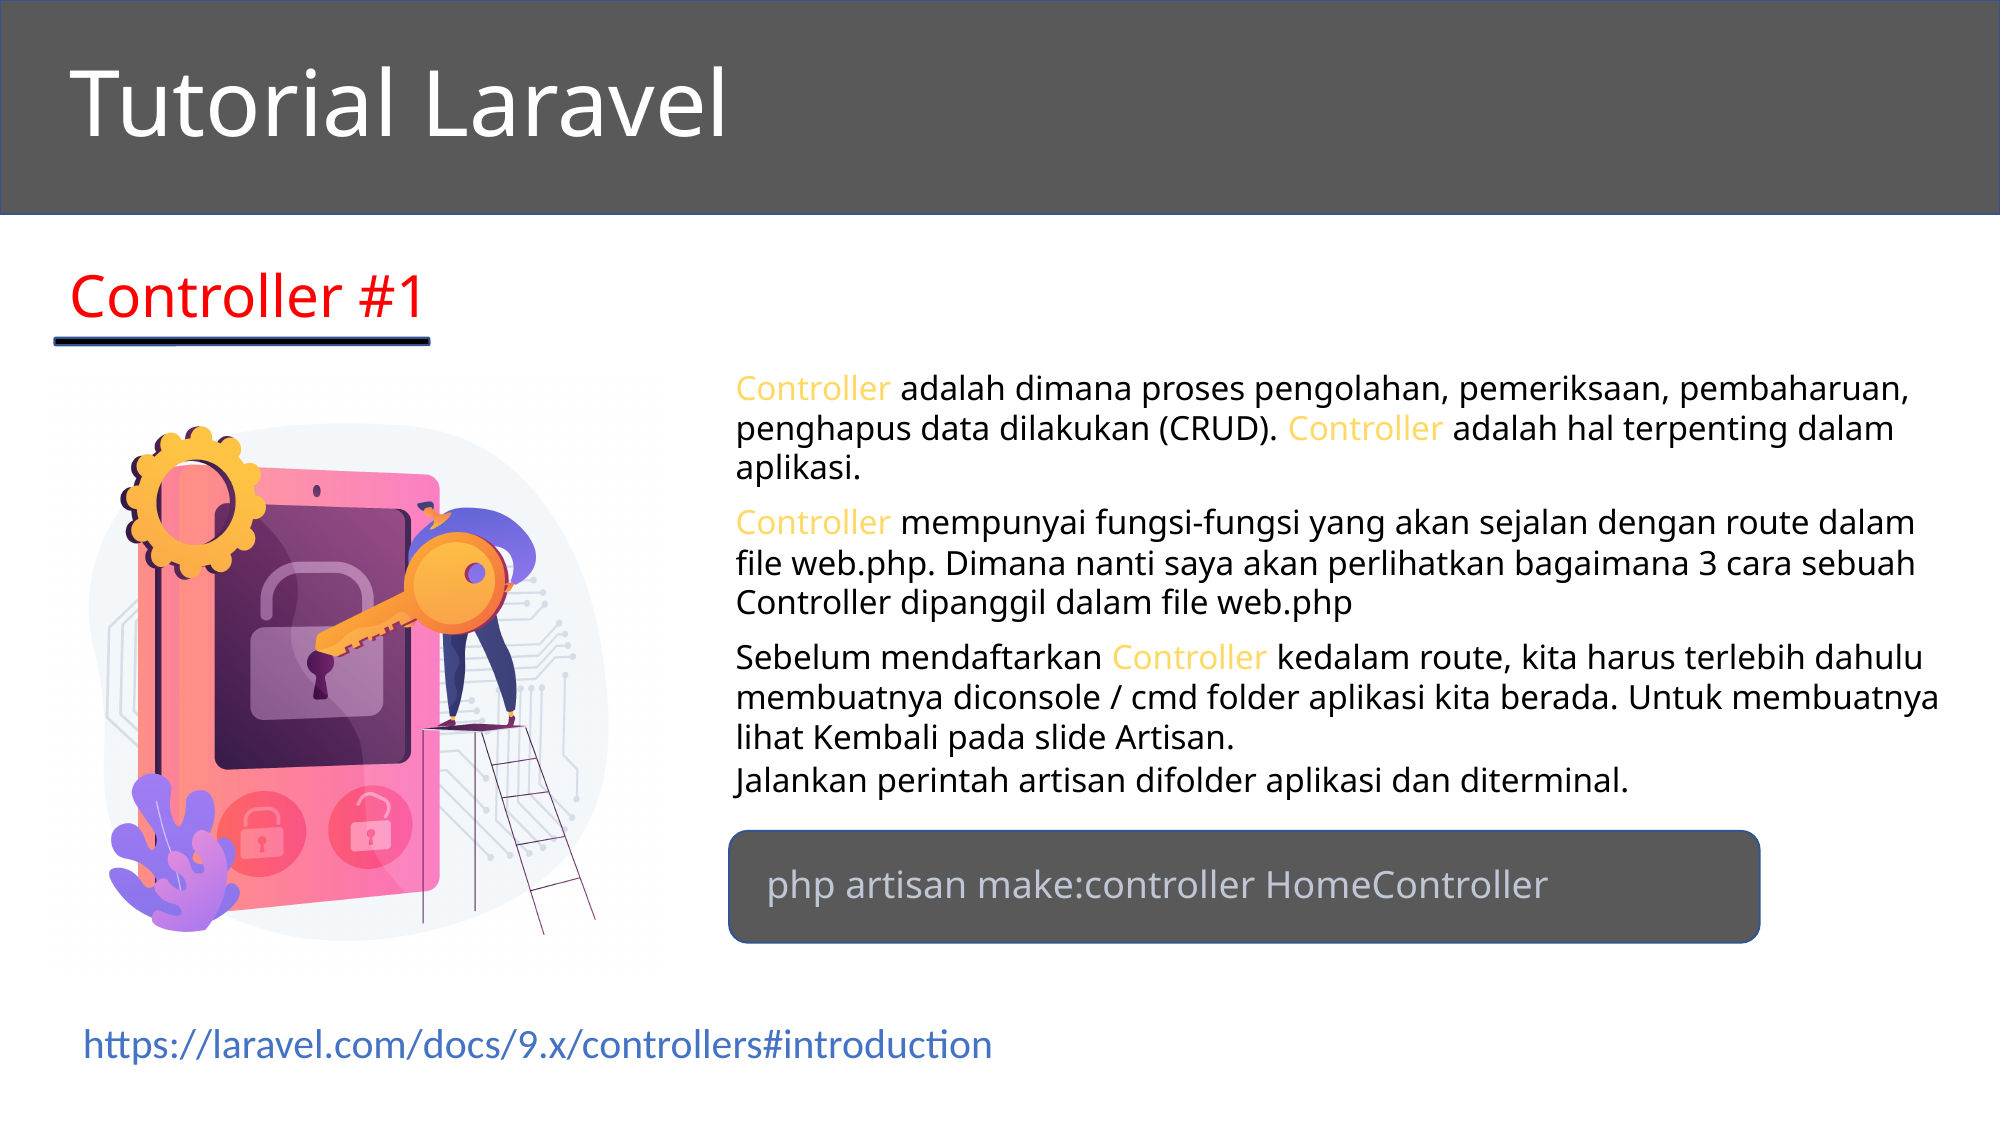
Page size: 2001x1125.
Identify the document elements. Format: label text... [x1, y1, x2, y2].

text_box php artisan make:controller HomeController [751, 853, 1760, 914]
text_box Sebelum mendaftarkan Controller kedalam route, kita harus terlebih dahulu membuatnya diconsole / cmd folder aplikasi kita berada. Untuk membuatnya lihat Kembali pada slide Artisan. [720, 629, 1982, 752]
text_box [53, 336, 431, 347]
text_box Controller mempunyai fungsi-fungsi yang akan sejalan dengan route dalam file web.php. Dimana nanti saya akan perlihatkan bagaimana 3 cara sebuah Controller dipanggil dalam file web.php [720, 494, 1982, 629]
text_box https://laravel.com/docs/9.x/controllers#introduction [68, 1009, 1070, 1075]
text_box [0, 0, 2000, 215]
text_box Jalankan perintah artisan difolder aplikasi dan diterminal. [720, 752, 1982, 807]
picture [54, 375, 671, 982]
text_box Tutorial Laravel [54, 38, 1555, 176]
text_box Controller #1 [54, 251, 569, 337]
text_box [728, 829, 1761, 944]
text_box Controller adalah dimana proses pengolahan, pemeriksaan, pembaharuan, penghapus data dilakukan (CRUD). Controller adalah hal terpenting dalam aplikasi. [720, 359, 1982, 494]
